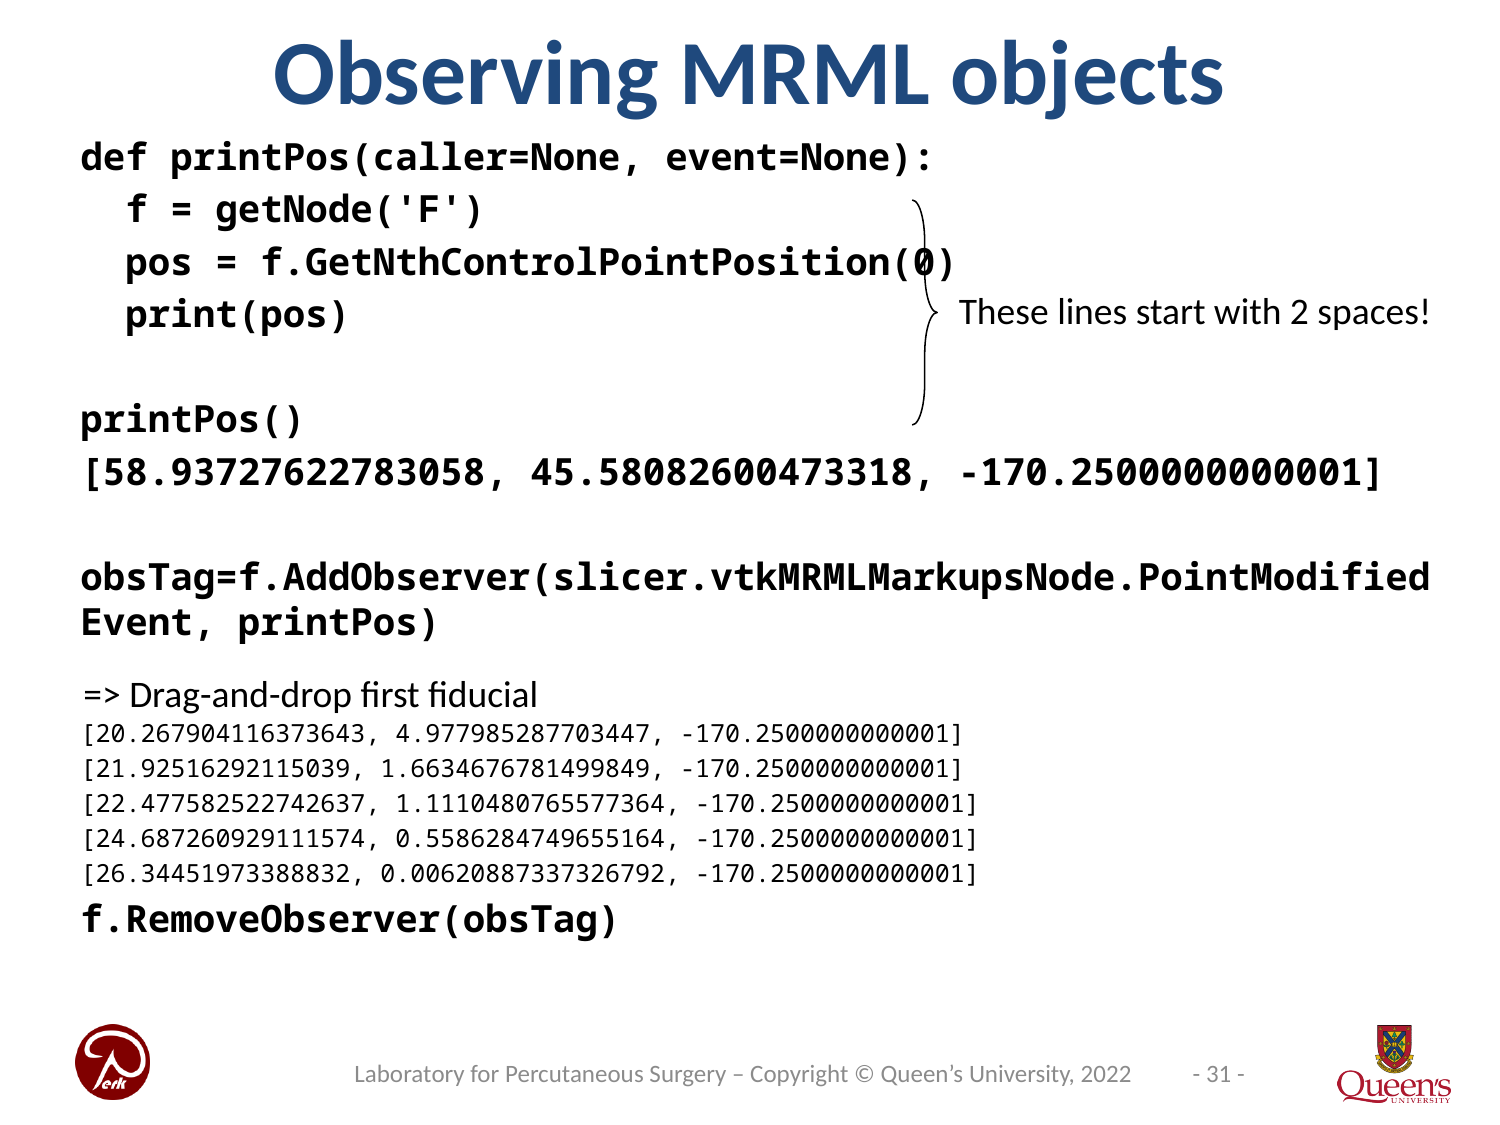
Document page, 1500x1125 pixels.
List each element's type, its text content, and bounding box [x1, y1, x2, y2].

picture [1337, 1025, 1451, 1103]
slide_number - 31 - [1175, 1042, 1263, 1103]
picture [75, 1024, 150, 1100]
text_box def printPos(caller=None, event=None): f = getNode('F') pos = f.GetNthControlPointPosition(0) print(pos) printPos() [58.93727622783058, 45.58082600473318, -170.2500000000001] obsTag=f.AddObserver(slicer.vtkMRMLMarkupsNode.PointModifiedEvent, printPos) [20.267904116373643, 4.977985287703447, -170.2500000000001] [21.92516292115039, 1.6634676781499849, -170.2500000000001] [22.477582522742637, 1.1110480765577364, -170.2500000000001] [24.687260929111574, 0.5586284749655164, -170.2500000000001] [26.34451973388832, 0.00620887337326792, -170.2500000000001] f.RemoveObserver(obsTag) [37, 150, 1463, 988]
text_box => Drag-and-drop first fiducial [40, 662, 554, 723]
text_box These lines start with 2 spaces! [916, 279, 1447, 340]
footer Laboratory for Percutaneous Surgery – Copyright © Queen’s University, 2022 [312, 1042, 1175, 1103]
text_box [911, 199, 927, 426]
text_box Observing MRML objects [7, 0, 1493, 150]
